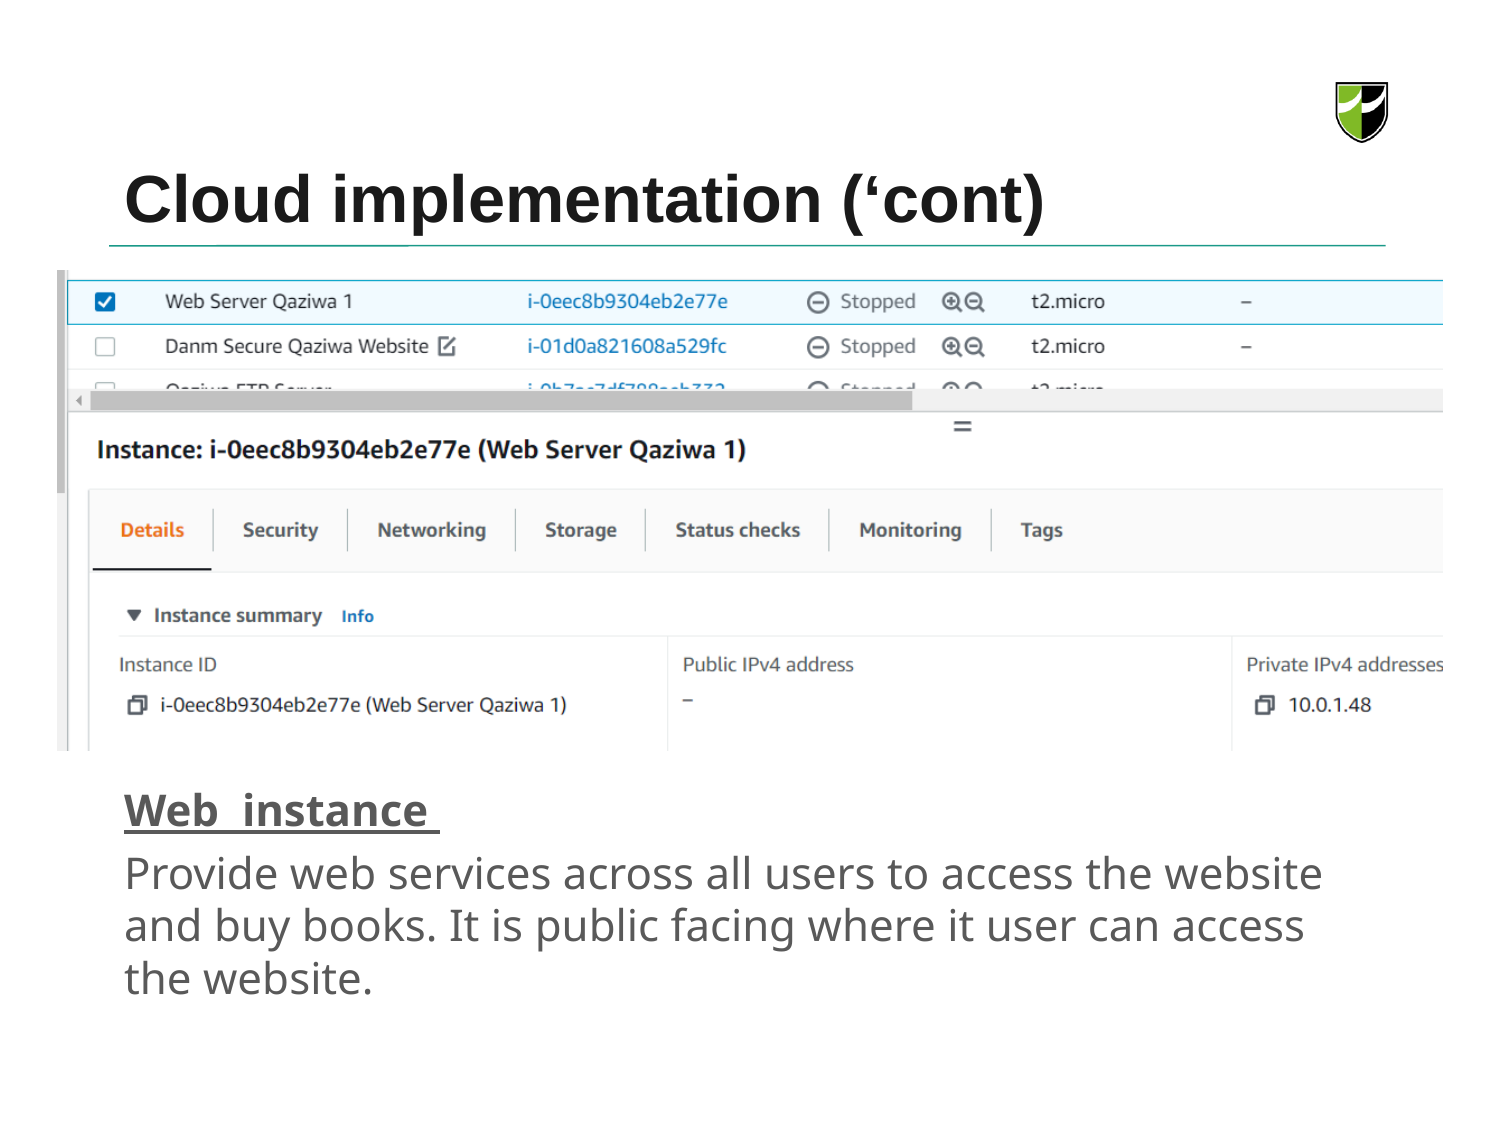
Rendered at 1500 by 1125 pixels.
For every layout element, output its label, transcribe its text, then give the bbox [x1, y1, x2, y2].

picture [57, 270, 1443, 751]
picture [1335, 75, 1393, 143]
list Web instance Provide web services across all users to access the website and buy books. It is public facing where it user can access the website. [109, 775, 1386, 1013]
title Cloud implementation (‘cont) [109, 146, 1386, 246]
